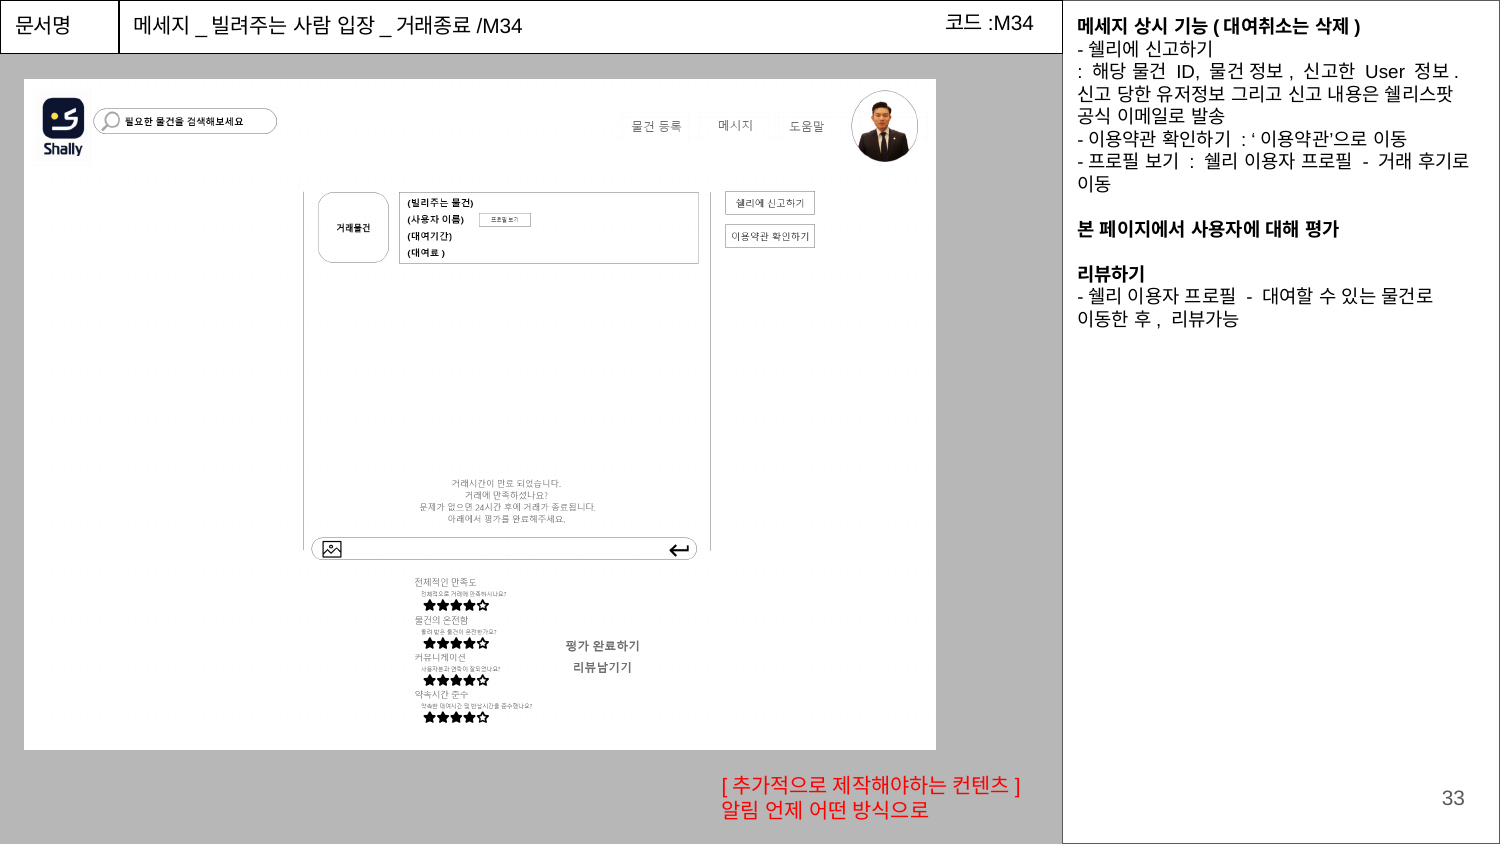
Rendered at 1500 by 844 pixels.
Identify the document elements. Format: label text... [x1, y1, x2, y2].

table_header 메세지_빌려주는 사람 입장_거래종료/M34 [120, 1, 1062, 53]
text_box 코드:M34 [919, 0, 1049, 45]
text_box [추가적으로 제작해야하는 컨텐츠] 알림 언제 어떤 방식으로 [706, 774, 1120, 820]
table_header 문서명 [1, 1, 118, 53]
slide_number ‹#› [1389, 764, 1480, 830]
text_box 메세지 상시 기능(대여취소는 삭제) -쉘리에 신고하기 : 해당 물건 ID, 물건 정보, 신고한 User 정보. 신고 당한 유저정보 그리고 신고 내용은 쉘리스팟 공식 이메일로 발송 -이용약관 확인하기 : ‘이용약관’으로 이동 -프로필 보기 : 쉘리 이용자 프로필 - 거래 후기로 이동 본 페이지에서 사용자에 대해 평가 리뷰하기 -쉘리 이용자 프로필 - 대여할 수 있는 물건로 이동한 후, 리뷰가능 [1062, 0, 1500, 844]
picture [24, 79, 937, 751]
